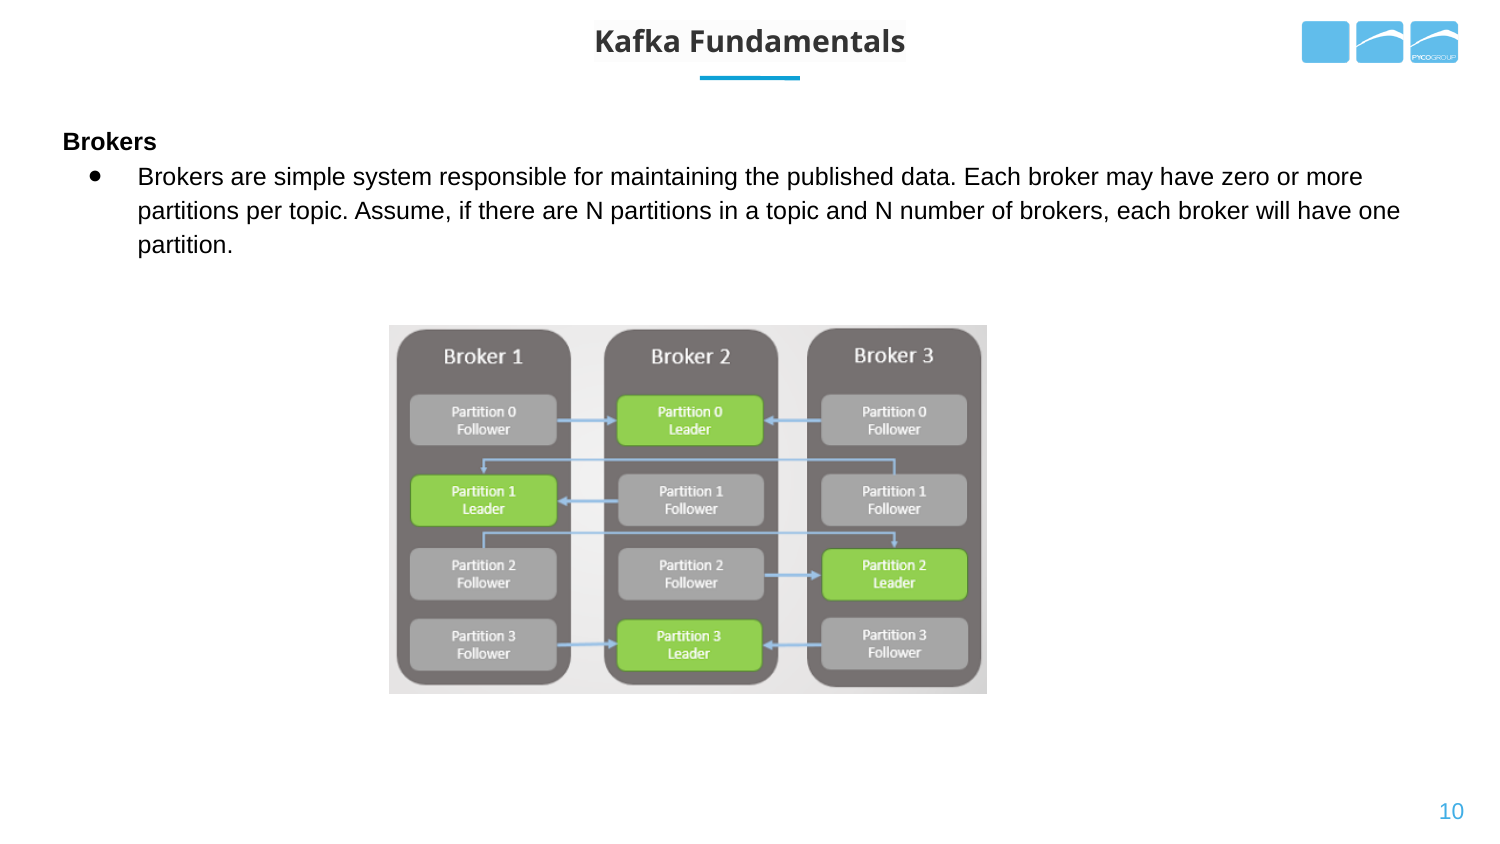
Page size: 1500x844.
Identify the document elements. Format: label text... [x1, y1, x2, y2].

picture [389, 325, 988, 695]
title Kafka Fundamentals [75, 10, 1425, 75]
list Brokers Brokers are simple system responsible for maintaining the published data. Each broker may have zero or more partitions per topic. Assume, if there are N partitions in a topic and N number of brokers, each broker will have one partition. [50, 89, 1450, 447]
picture [1298, 19, 1461, 66]
